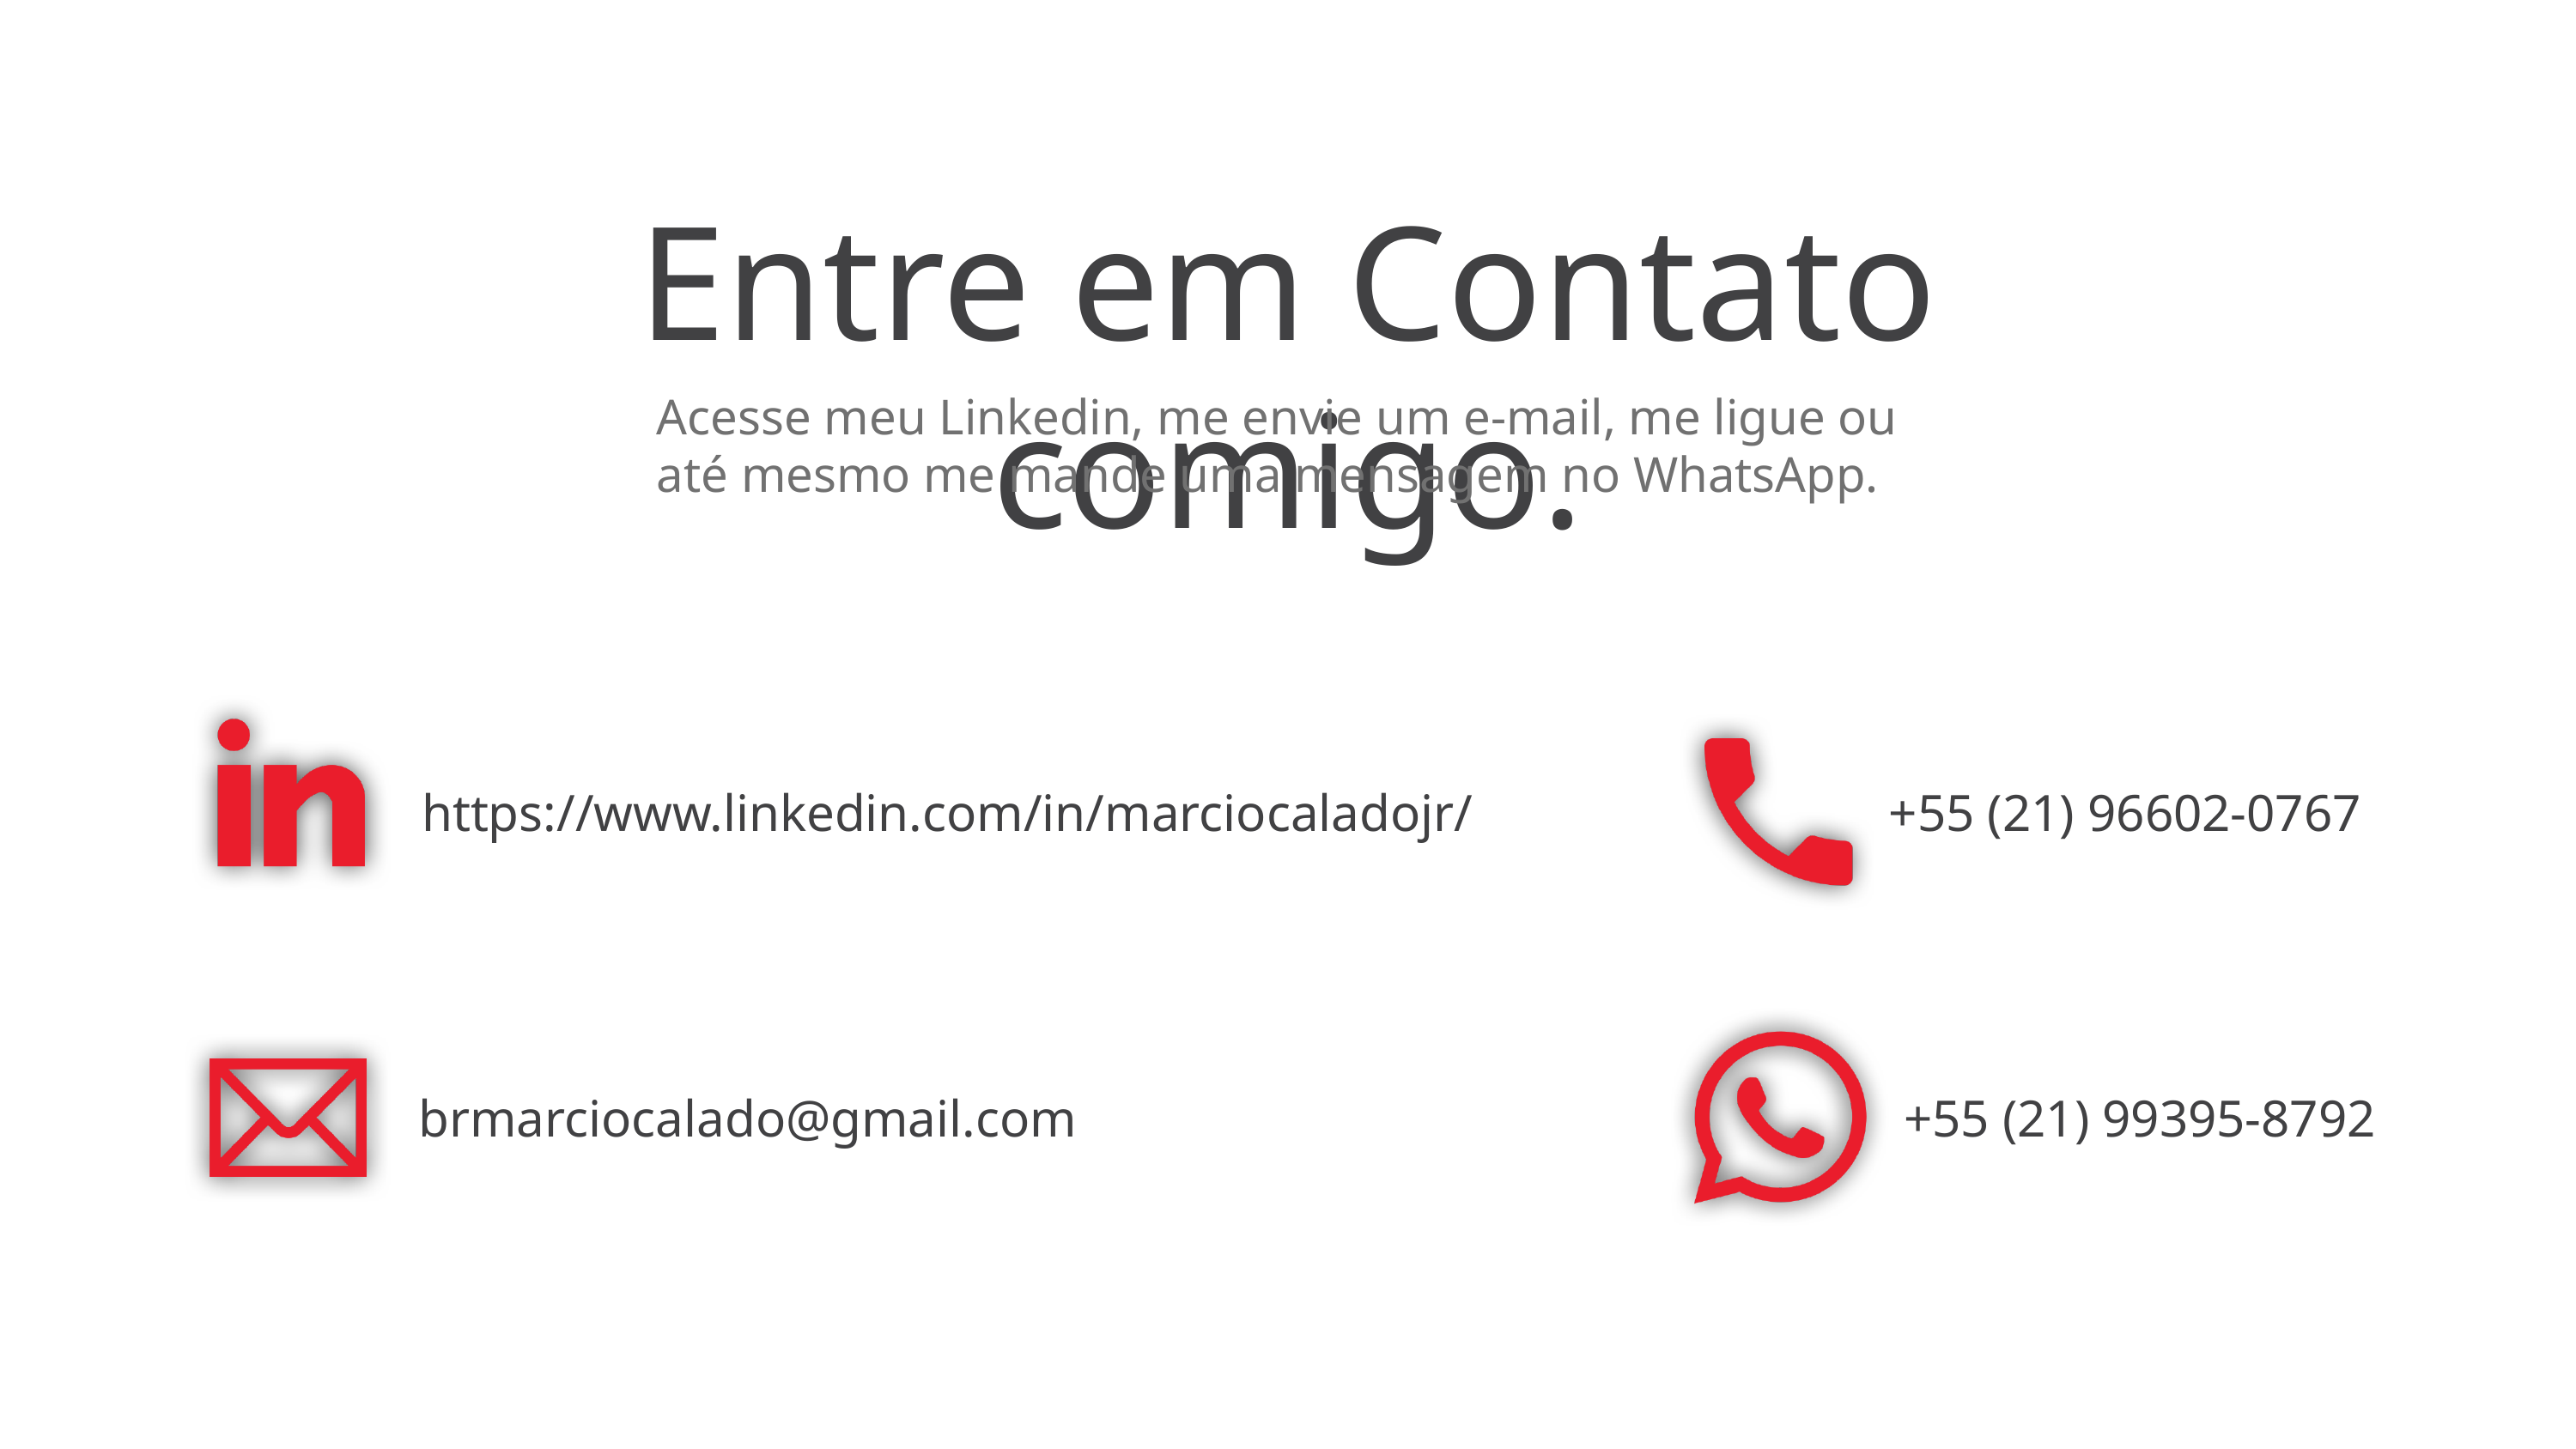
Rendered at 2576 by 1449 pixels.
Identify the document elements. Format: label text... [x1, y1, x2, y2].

picture [210, 1039, 367, 1196]
text_box +55 (21) 99395-8792 [1891, 1080, 2445, 1154]
text_box +55 (21) 96602-0767 [1877, 774, 2431, 848]
text_box Acesse meu Linkedin, me envie um e-mail, me ligue ou até mesmo me mande uma mensagem no WhatsApp. [643, 379, 1932, 509]
text_box brmarciocalado@gmail.com [405, 1080, 1516, 1154]
picture [212, 713, 370, 871]
text_box Entre em Contato comigo. [351, 176, 2225, 567]
picture [1680, 713, 1877, 910]
text_box https://www.linkedin.com/in/marciocaladojr/ [409, 774, 1518, 848]
picture [1680, 1019, 1877, 1216]
